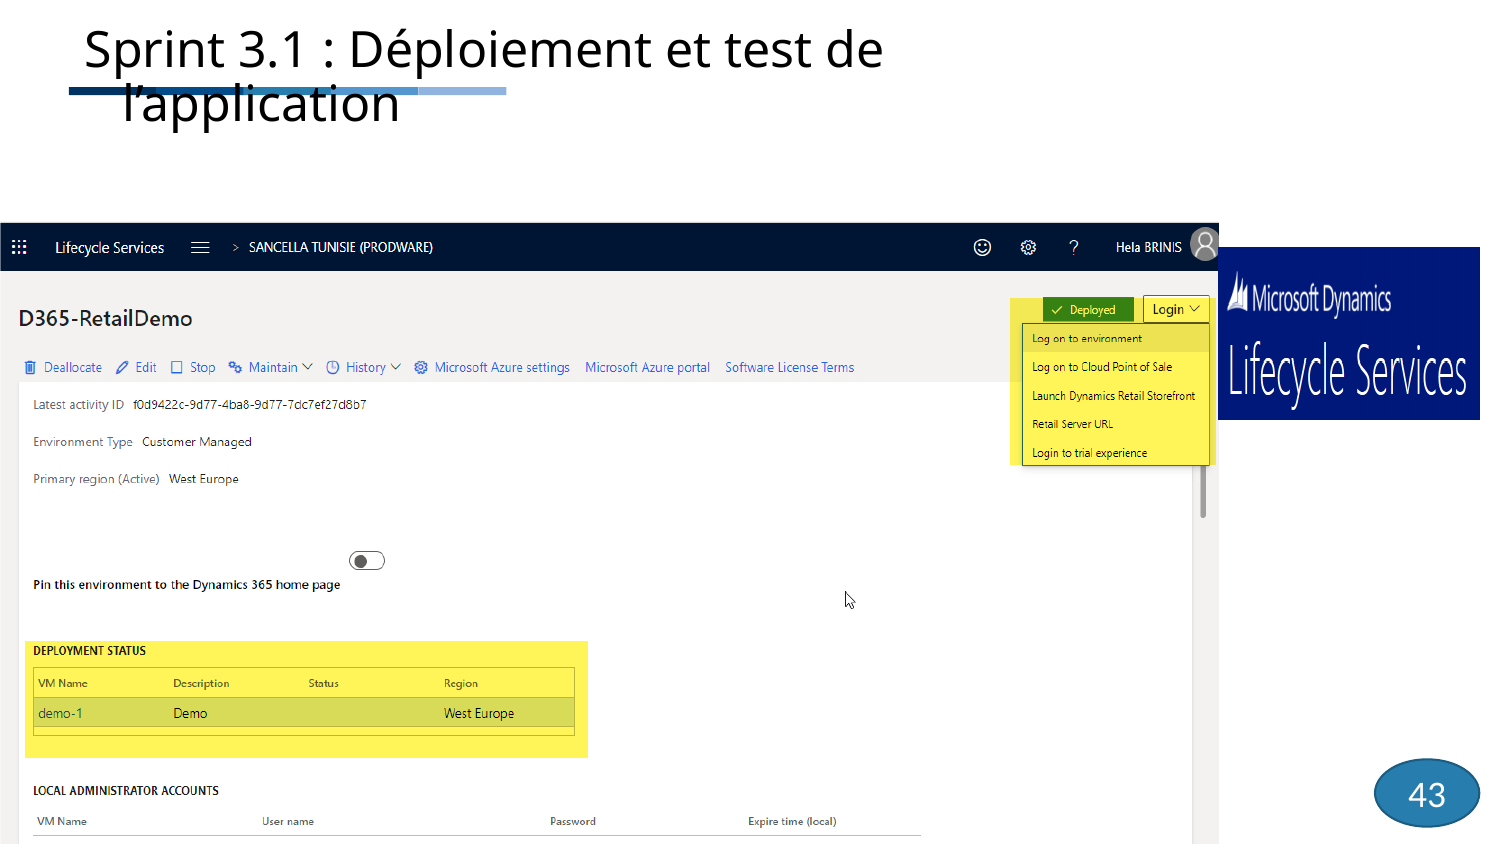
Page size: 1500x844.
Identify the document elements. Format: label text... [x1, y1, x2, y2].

picture [0, 221, 1480, 844]
text_box 43 [1373, 758, 1481, 828]
list Sprint 3.1 : Déploiement et test de l’application [69, 16, 1175, 78]
